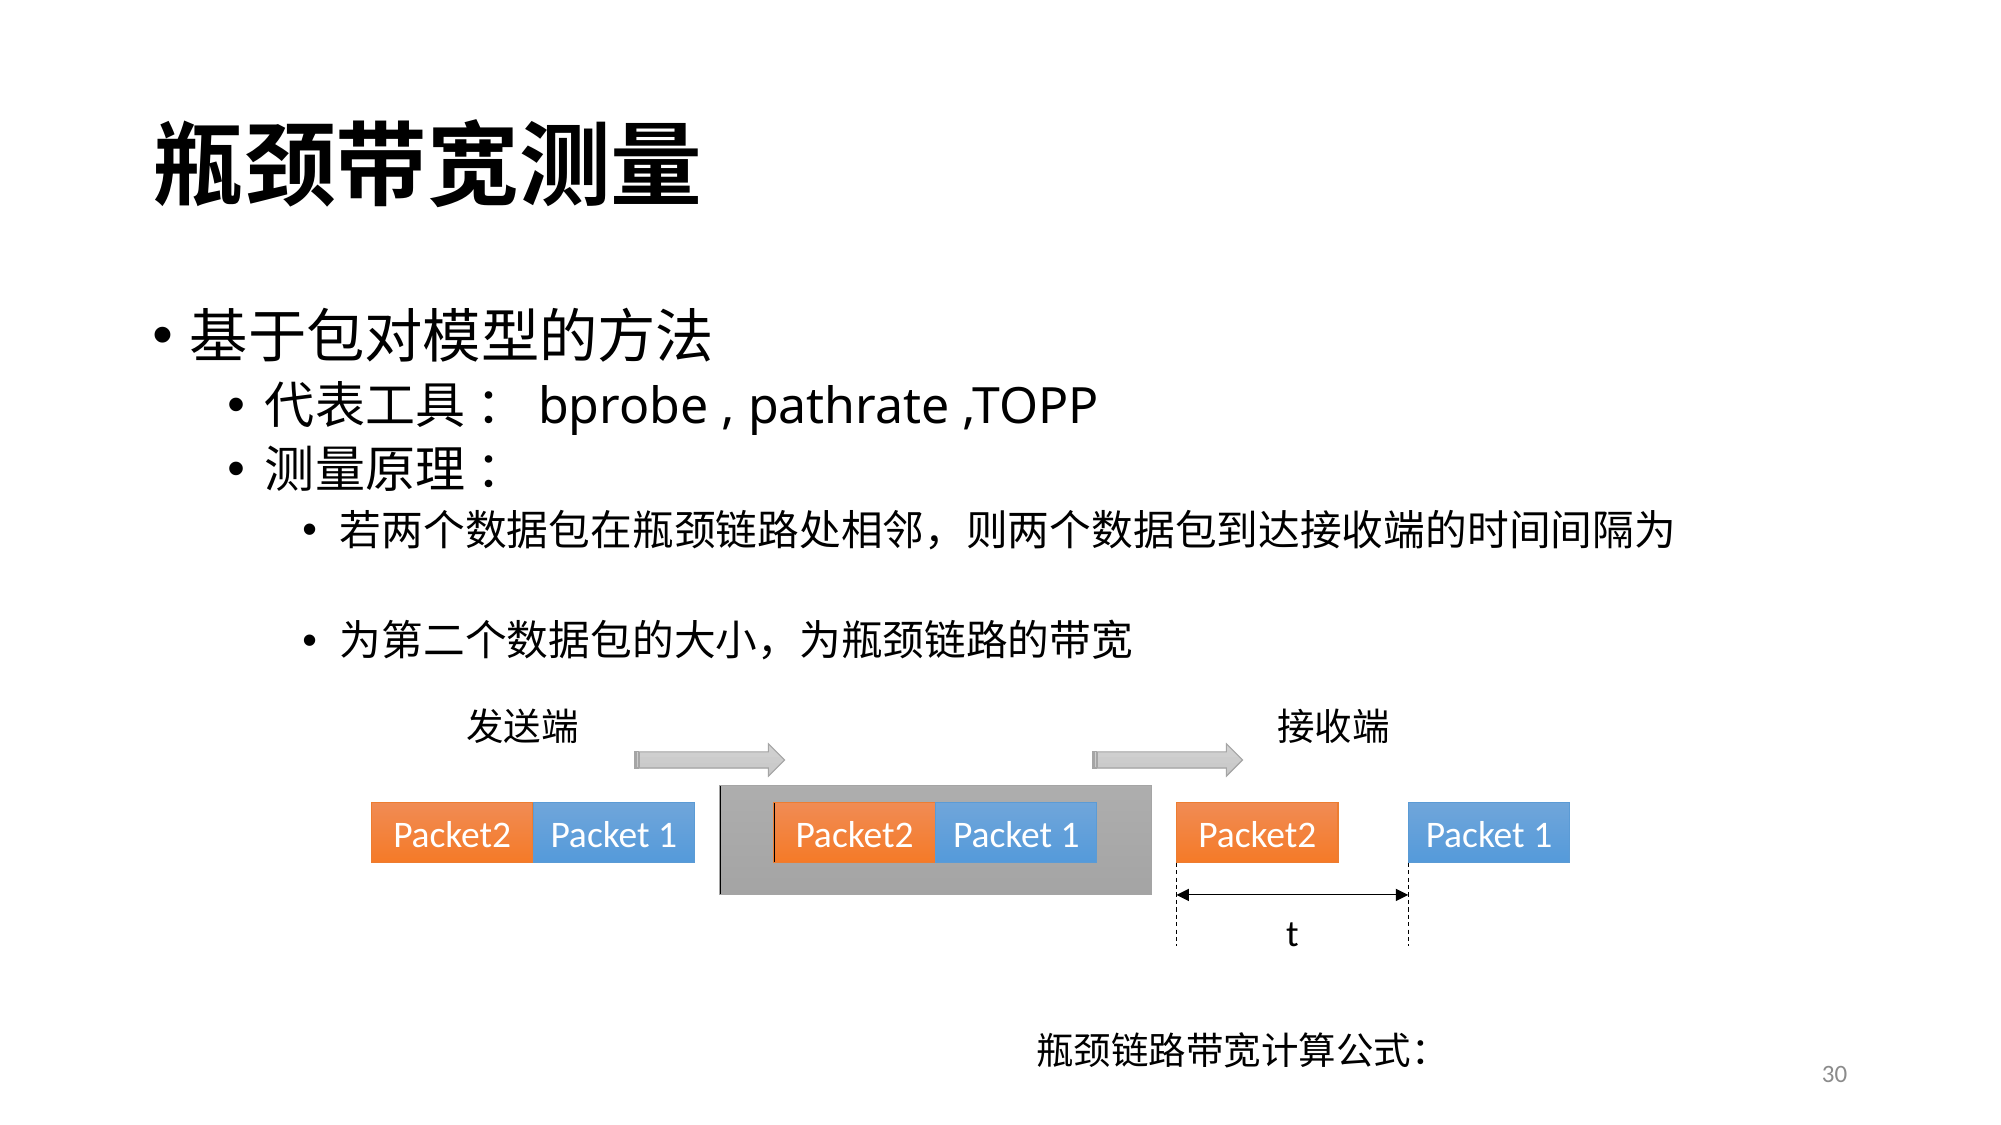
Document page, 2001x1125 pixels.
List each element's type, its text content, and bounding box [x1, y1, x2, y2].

slide_number 30 [1412, 1042, 1863, 1103]
title 瓶颈带宽测量 [137, 59, 1863, 278]
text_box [371, 695, 1594, 1096]
